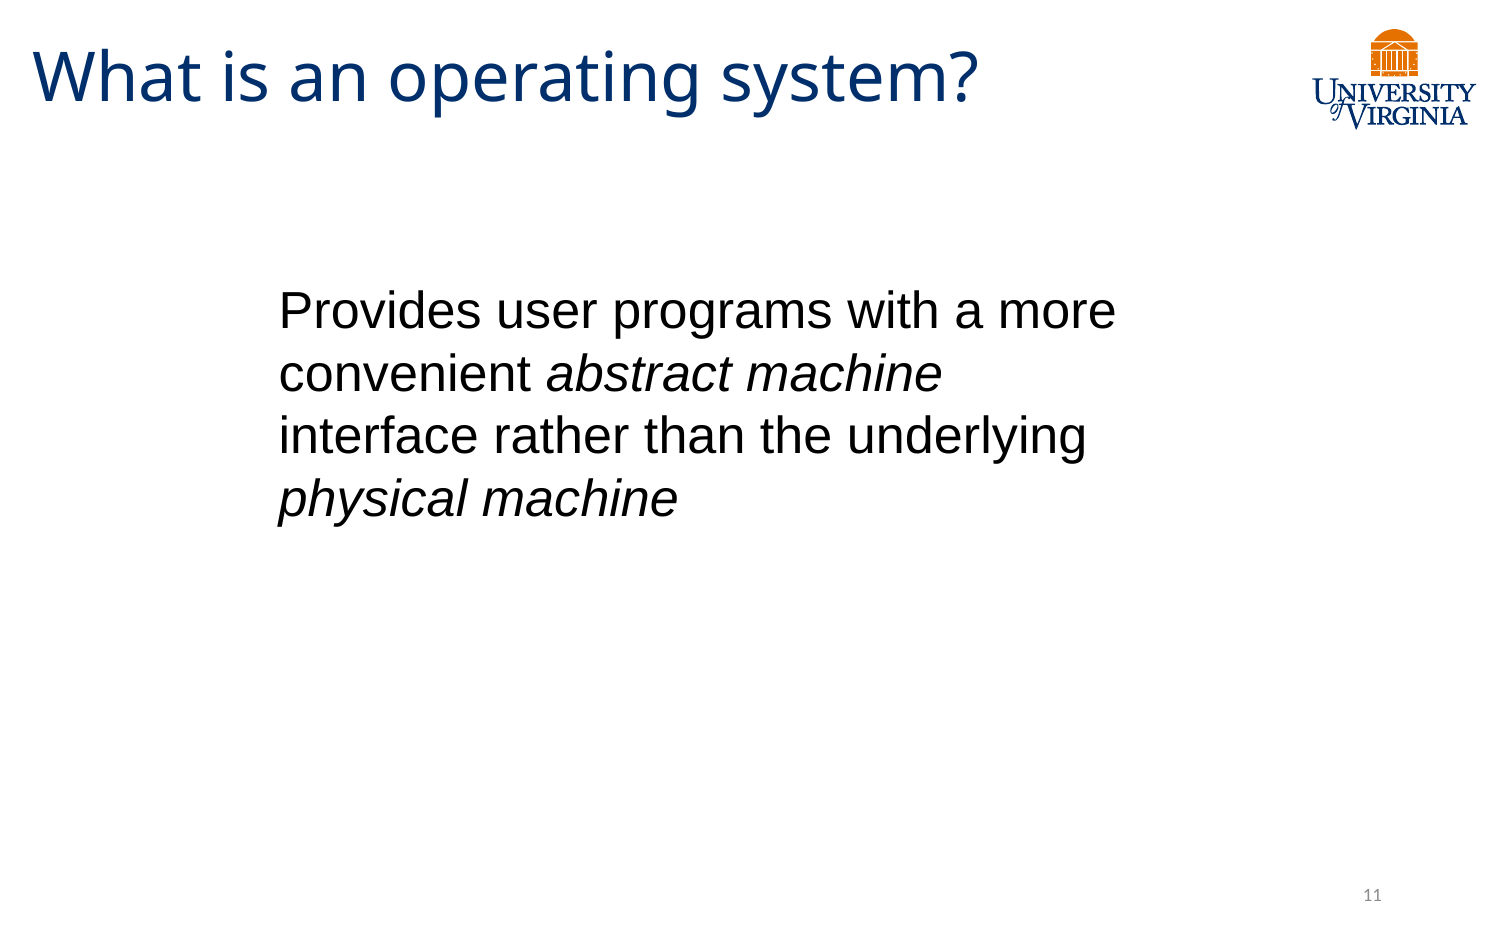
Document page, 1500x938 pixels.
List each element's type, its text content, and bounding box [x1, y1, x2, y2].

list Provides user programs with a more convenient abstract machine interface rather than the underlying physical machine [263, 268, 1149, 536]
slide_number 11 [1059, 868, 1397, 919]
title What is an operating system? [17, 14, 1297, 145]
